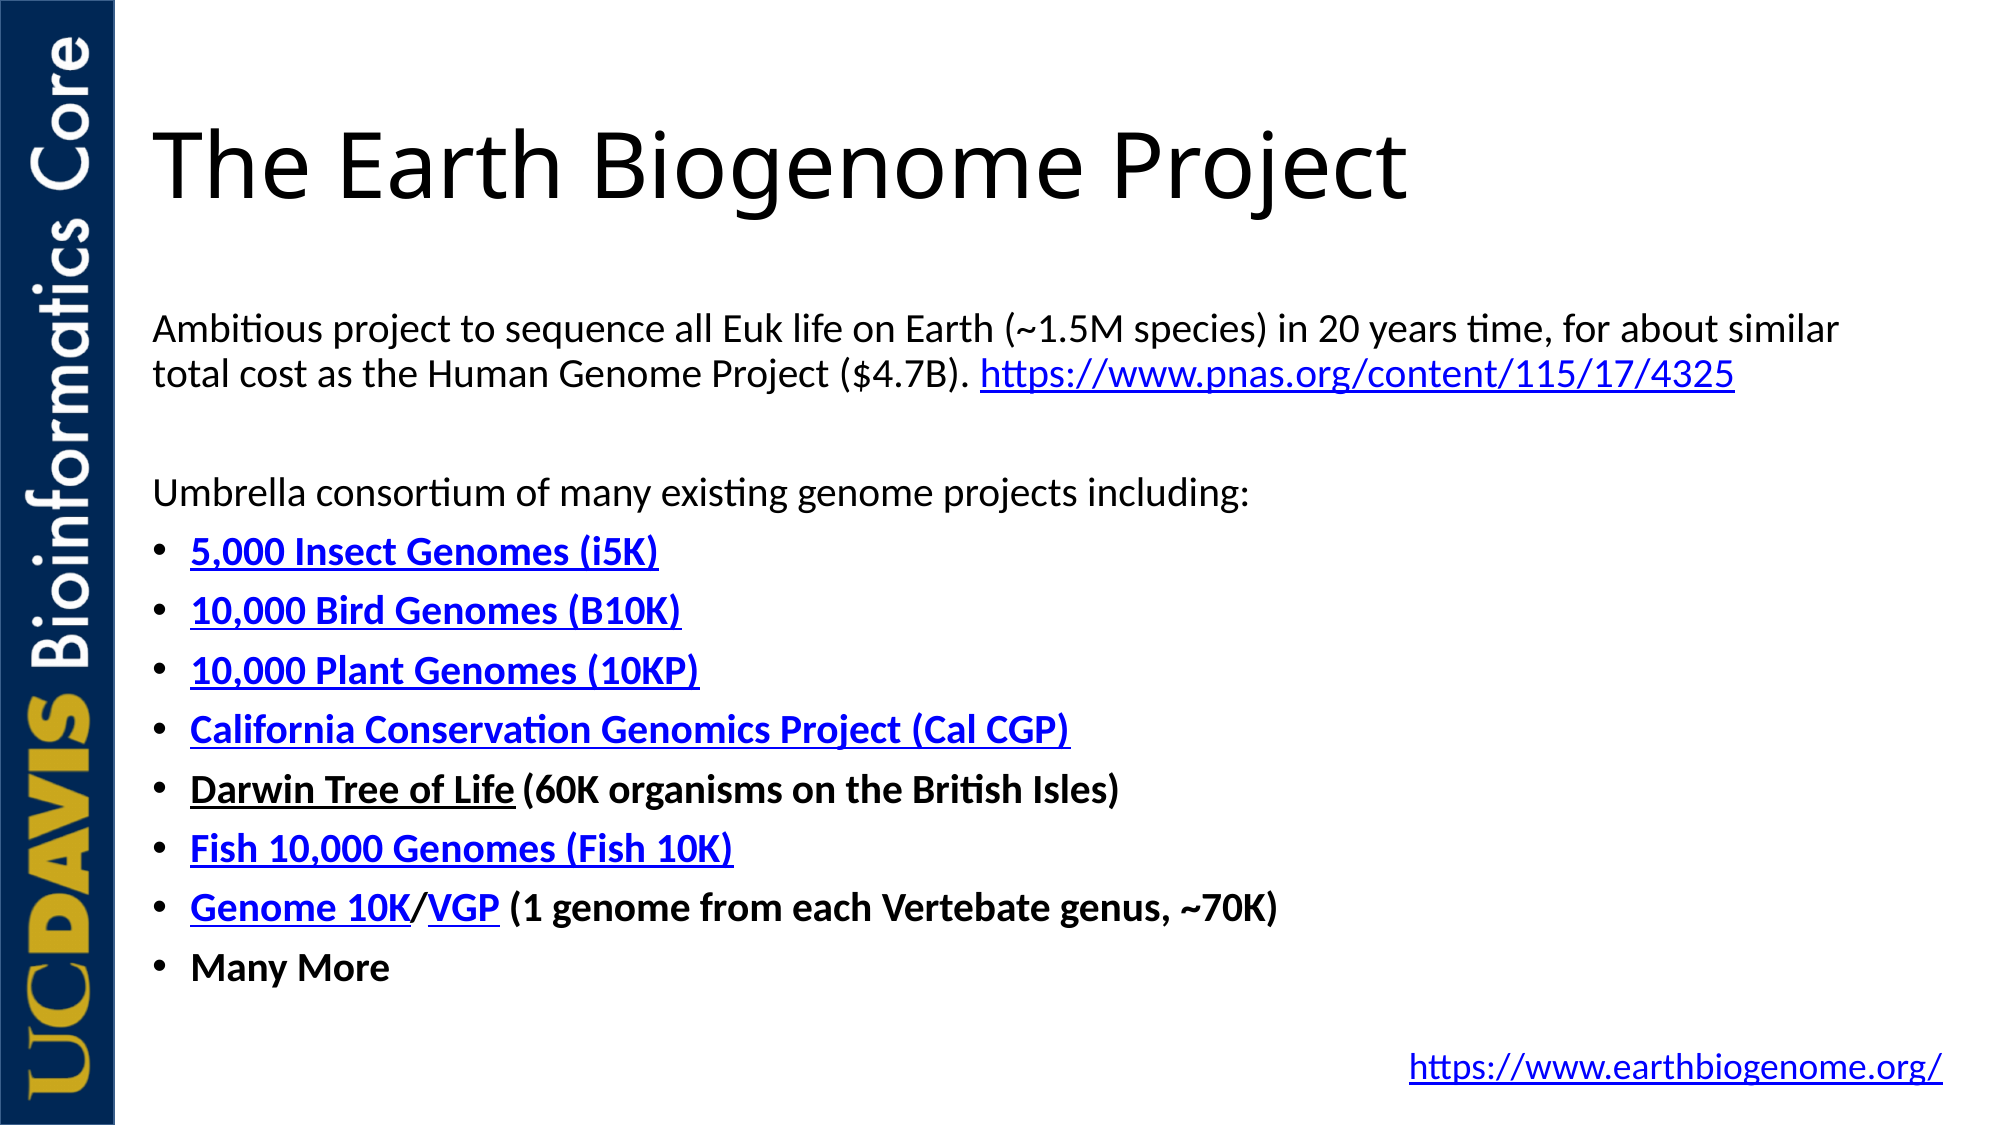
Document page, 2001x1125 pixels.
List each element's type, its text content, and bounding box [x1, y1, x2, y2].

title The Earth Biogenome Project [137, 59, 1863, 278]
list Ambitious project to sequence all Euk life on Earth (~1.5M species) in 20 years time, for about similar total cost as the Human Genome Project ($4.7B). https://www.pnas.org/content/115/17/4325 Umbrella consortium of many existing genome projects including: 5,000 Insect Genomes (i5K) 10,000 Bird Genomes (B10K) 10,000 Plant Genomes (10KP) California Conservation Genomics Project (Cal CGP) Darwin Tree of Life (60K organisms on the British Isles) Fish 10,000 Genomes (Fish 10K) Genome 10K/VGP (1 genome from each Vertebate genus, ~70K) Many More [137, 299, 1863, 1014]
text_box https://www.earthbiogenome.org/ [1394, 1034, 1958, 1095]
picture [8, 0, 112, 1121]
